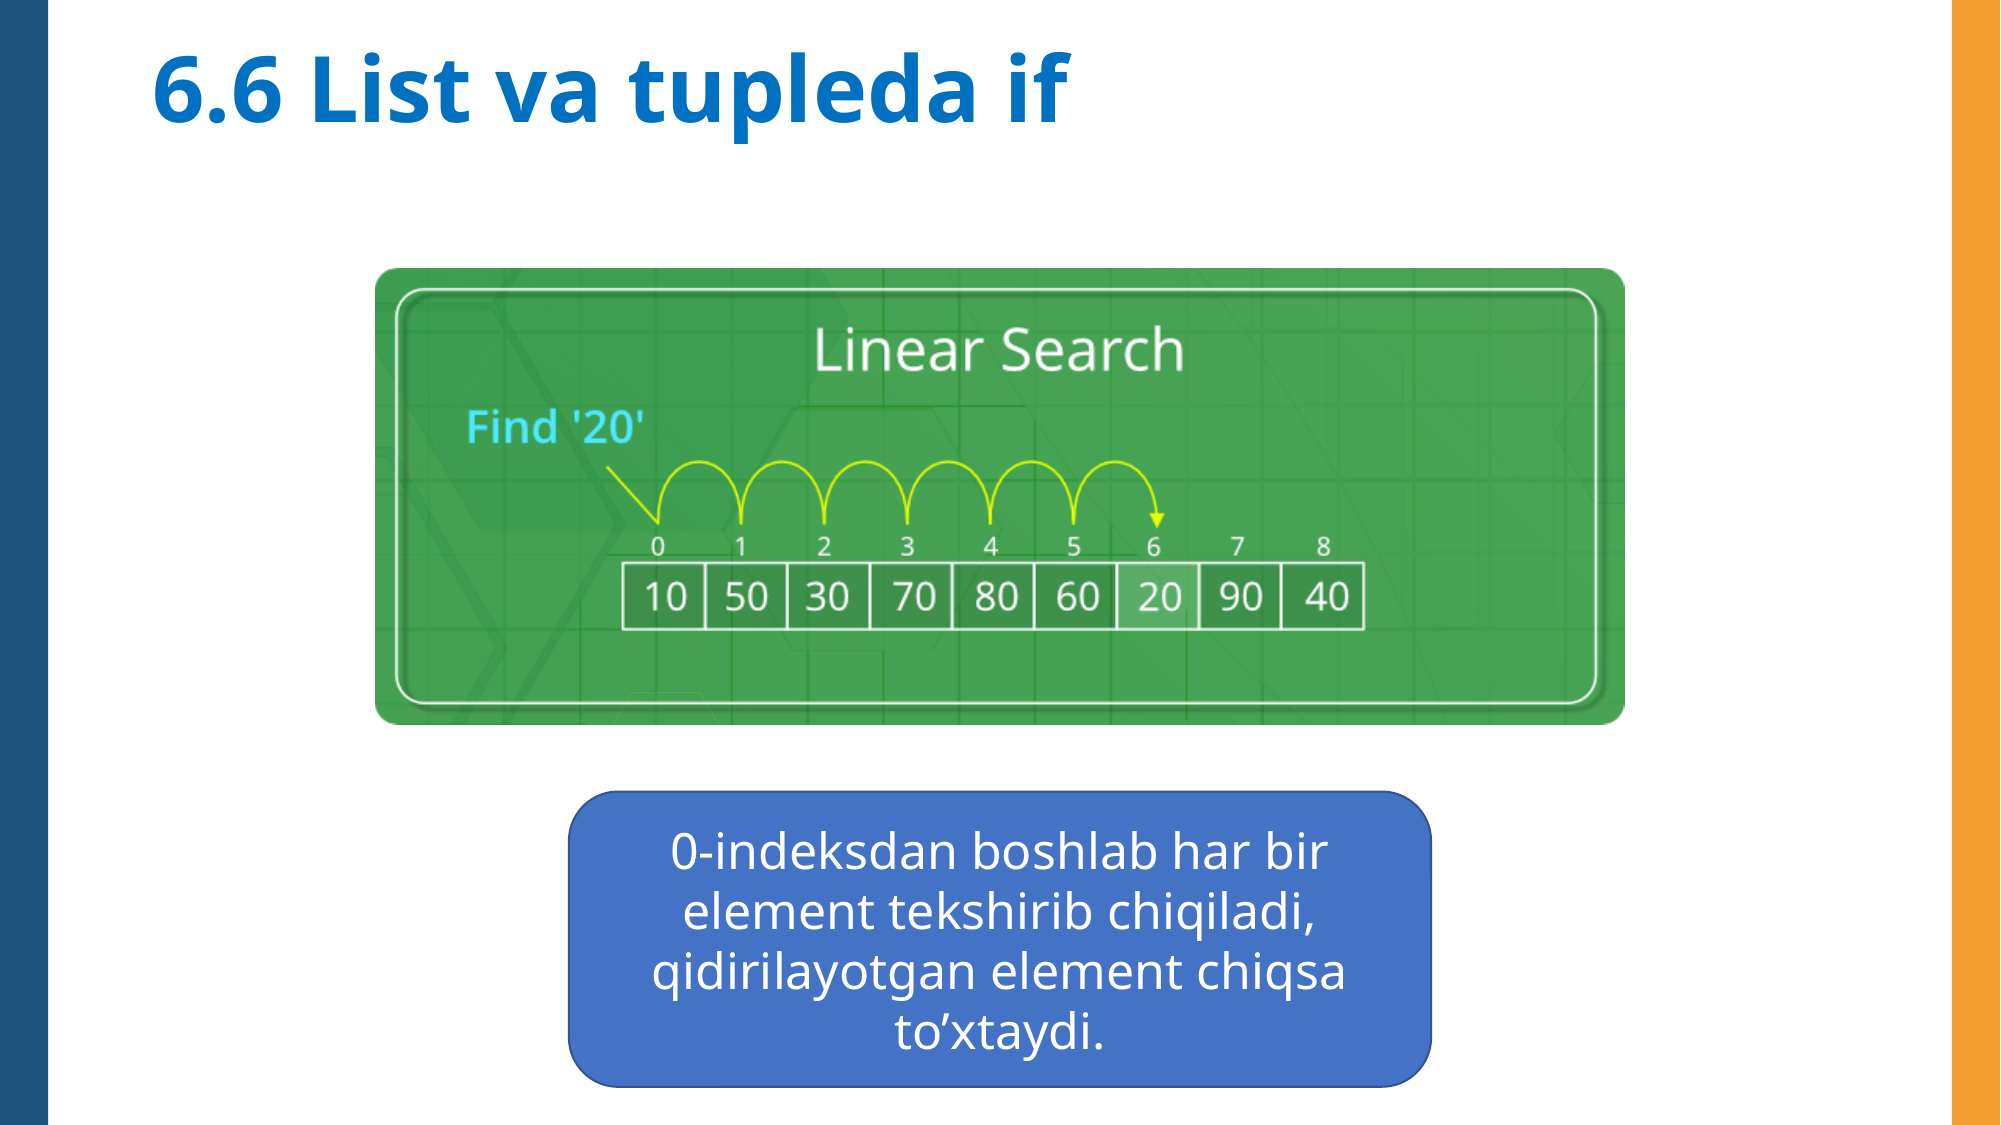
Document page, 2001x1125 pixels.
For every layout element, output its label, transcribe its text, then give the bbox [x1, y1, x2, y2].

picture [374, 268, 1625, 725]
text_box [0, 0, 49, 1125]
text_box 6.6 List va tupleda if [137, 0, 1863, 202]
text_box [1951, 0, 2000, 1125]
text_box 0-indeksdan boshlab har bir element tekshirib chiqiladi, qidirilayotgan element chiqsa to’xtaydi. [567, 790, 1433, 1088]
